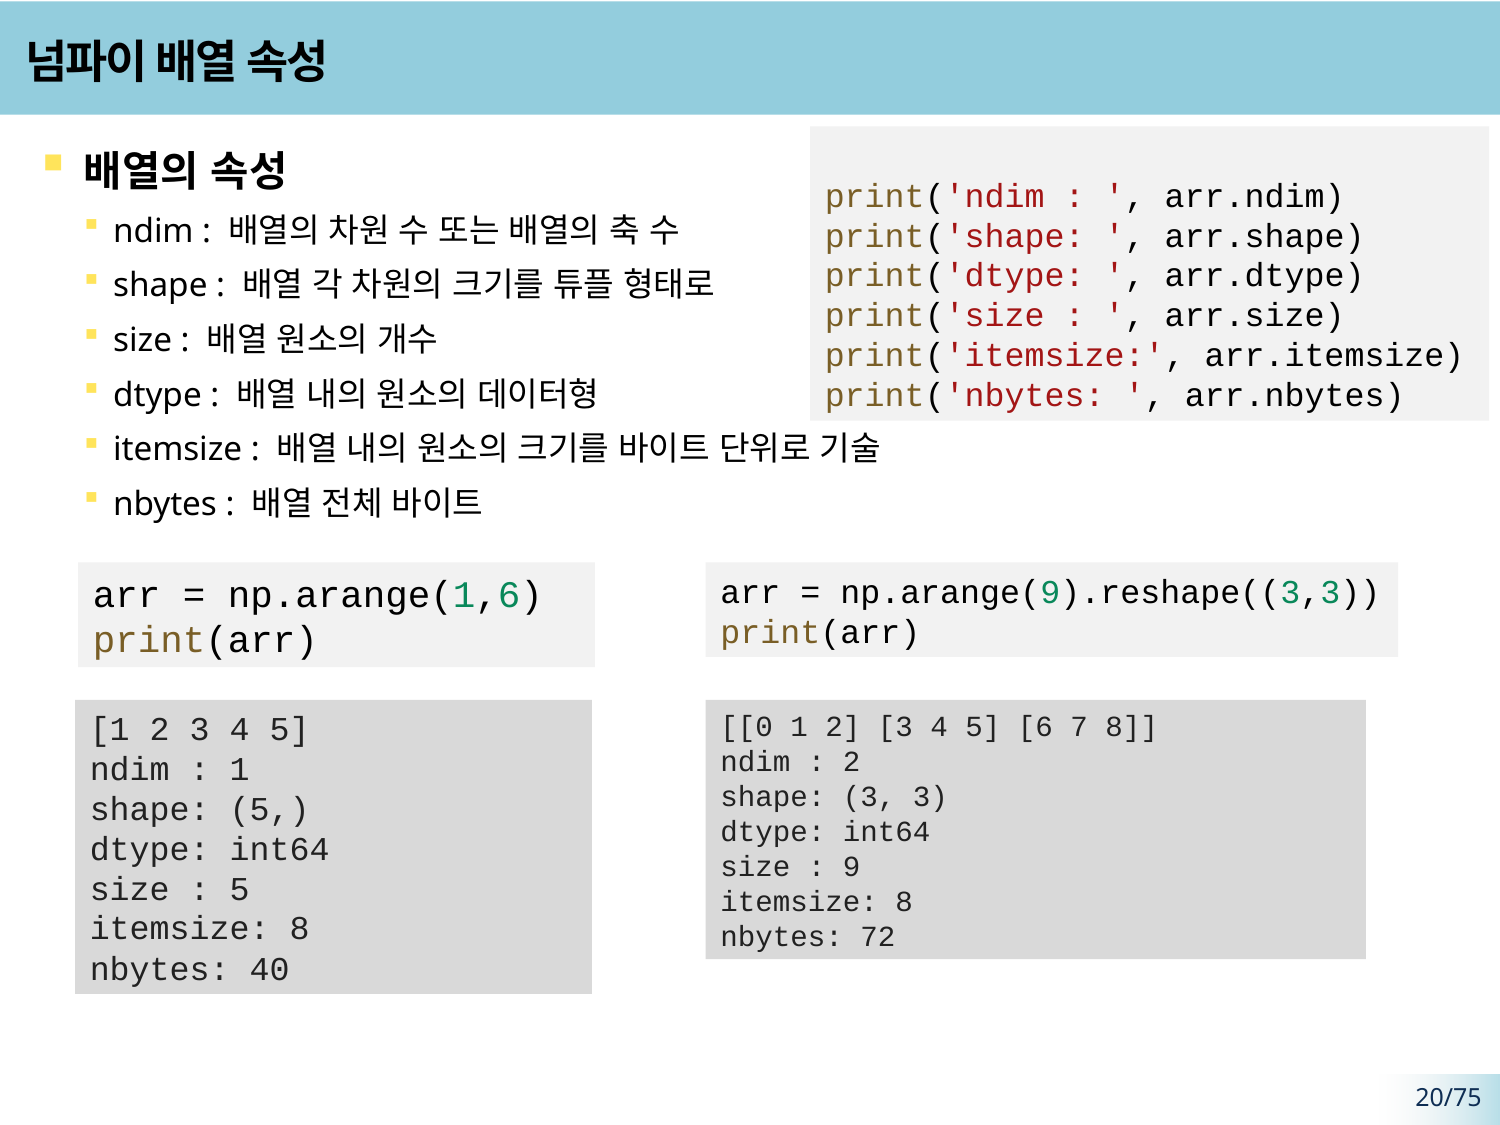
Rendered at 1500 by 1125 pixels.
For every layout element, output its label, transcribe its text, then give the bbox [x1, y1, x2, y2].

text_box [[0 1 2] [3 4 5] [6 7 8]] ndim : 2 shape: (3, 3) dtype: int64 size : 9 itemsize: 8 nbytes: 72 [705, 699, 1366, 960]
title 넘파이 배열 속성 [10, 21, 1288, 99]
list 배열의 속성 ndim : 배열의 차원 수 또는 배열의 축 수 shape : 배열 각 차원의 크기를 튜플 형태로 size : 배열 원소의 개수 dtype : 배열 내의 원소의 데이터형 itemsize : 배열 내의 원소의 크기를 바이트 단위로 기술 nbytes : 배열 전체 바이트 [10, 126, 1481, 1057]
text_box [1 2 3 4 5] ndim : 1 shape: (5,) dtype: int64 size : 5 itemsize: 8 nbytes: 40 [75, 699, 592, 994]
text_box arr = np.arange(9).reshape((3,3)) print(arr) [705, 562, 1399, 657]
text_box print('ndim : ', arr.ndim) print('shape: ', arr.shape) print('dtype: ', arr.dtype) print('size : ', arr.size) print('itemsize:', arr.itemsize) print('nbytes: ', arr.nbytes) [810, 126, 1490, 421]
text_box arr = np.arange(1,6) print(arr) [78, 562, 595, 668]
